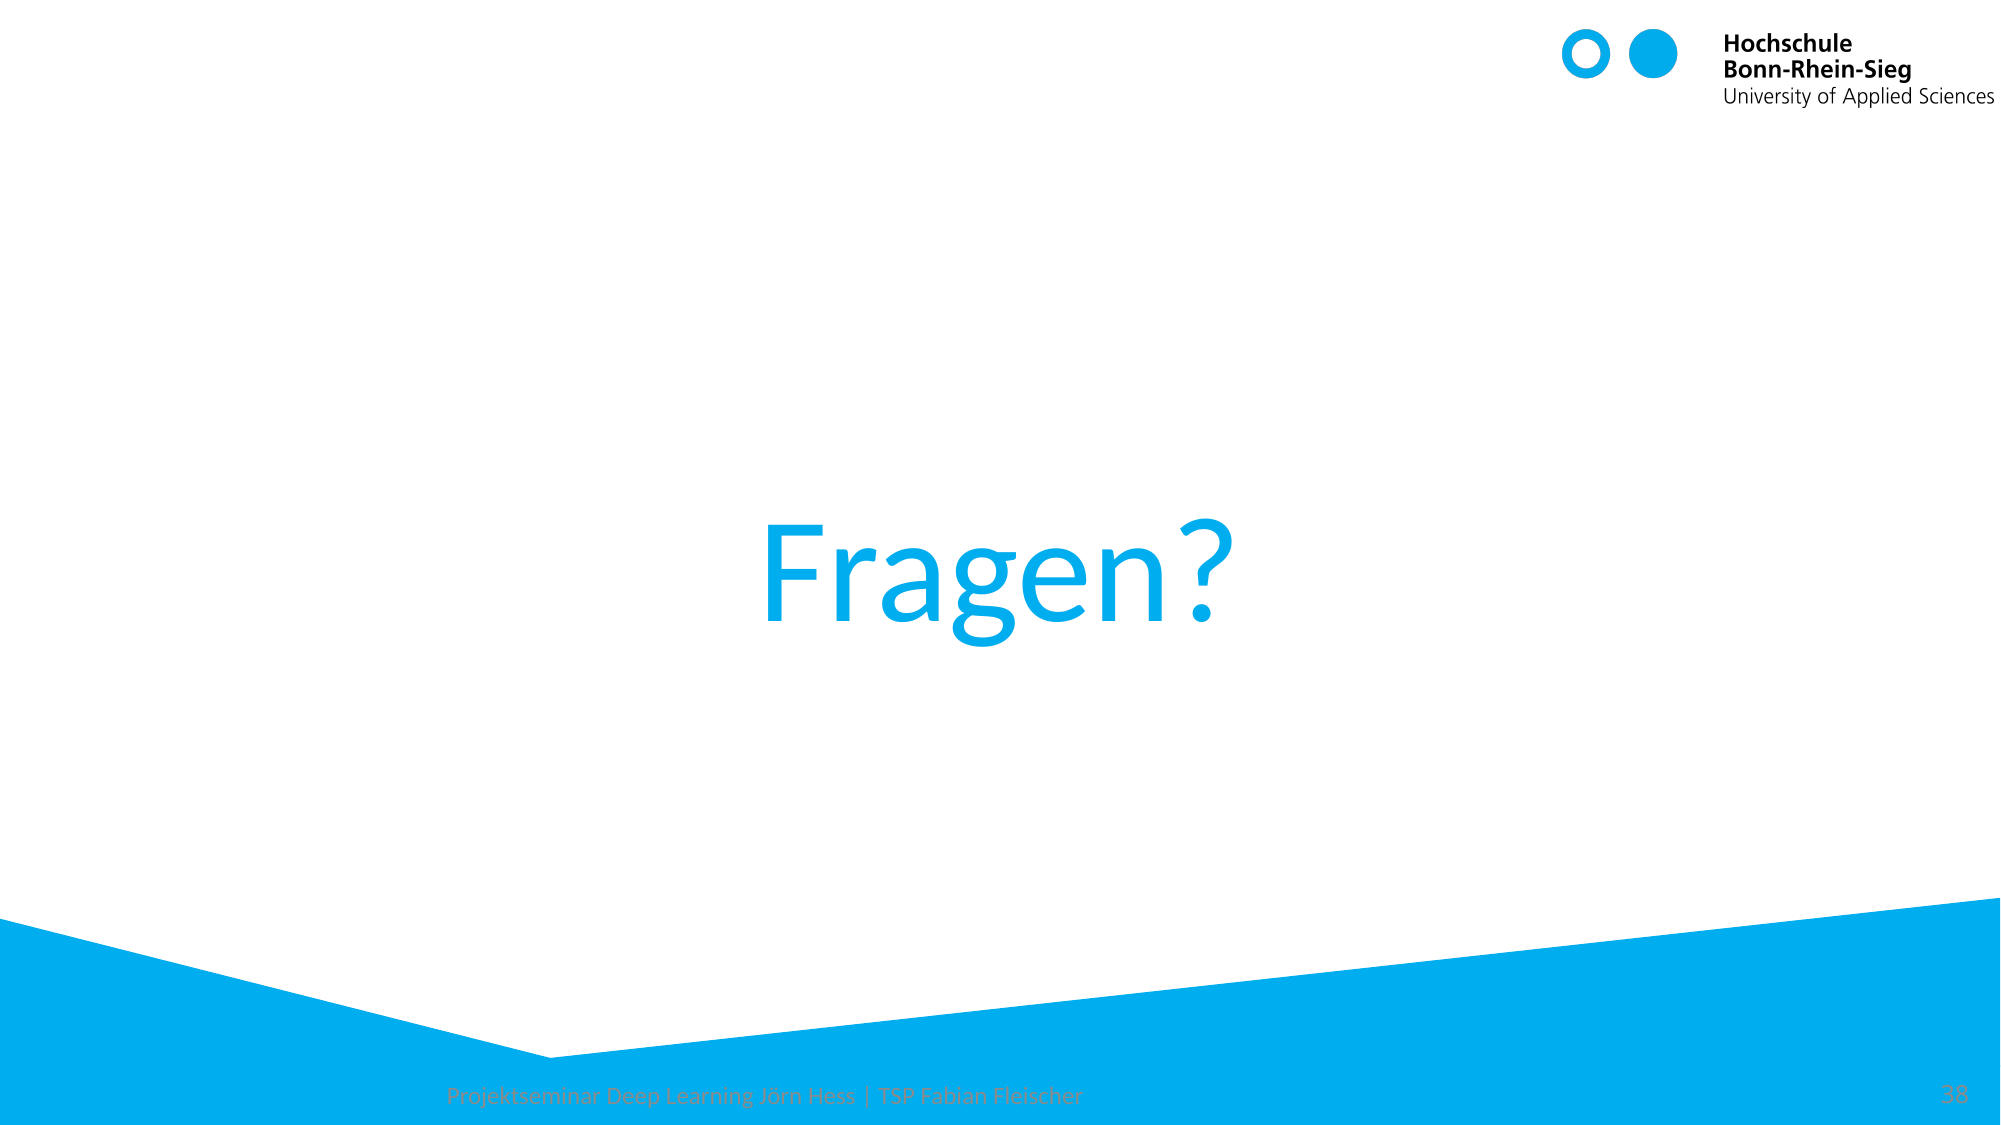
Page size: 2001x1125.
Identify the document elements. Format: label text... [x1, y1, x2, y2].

footer Projektseminar Deep Learning Jörn Hess | TSP Fabian Fleischer [0, 1065, 1532, 1125]
picture [1572, 40, 1600, 68]
slide_number 38 [1534, 1065, 1985, 1125]
picture [1561, 29, 1994, 108]
text_box Fragen? [615, 463, 1385, 659]
picture [1561, 29, 1579, 52]
